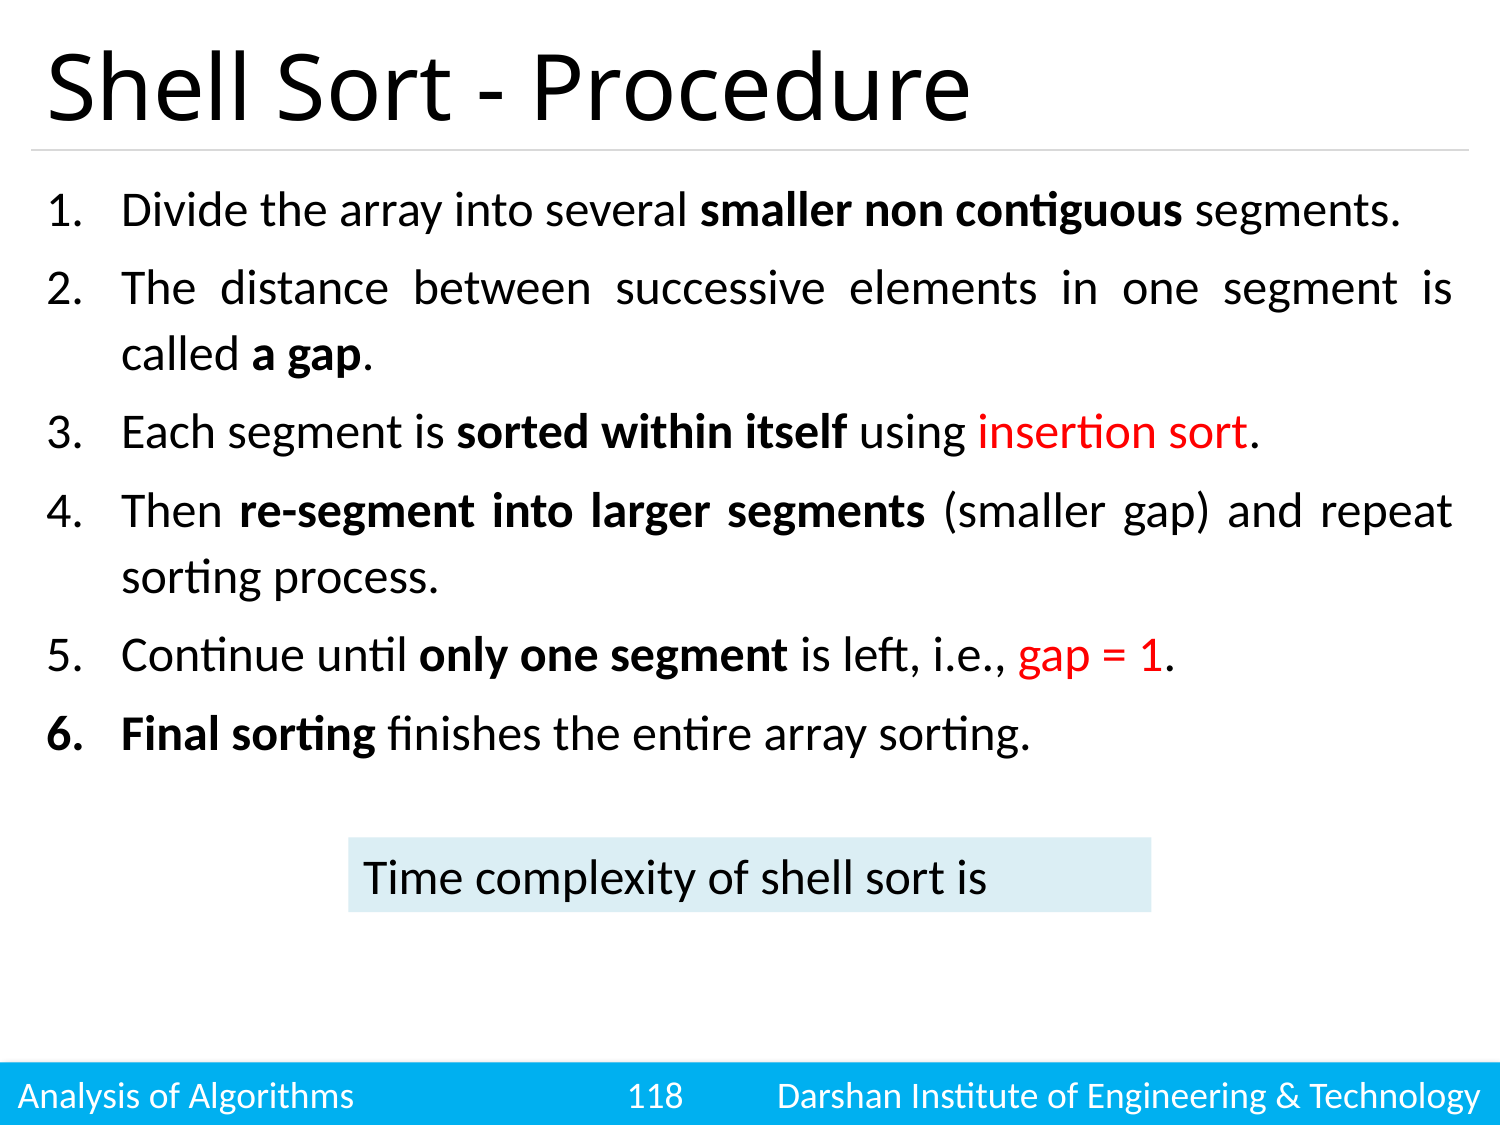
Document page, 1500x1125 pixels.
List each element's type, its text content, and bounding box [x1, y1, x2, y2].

title Shell Sort - Procedure [31, 17, 1469, 150]
list Divide the array into several smaller non contiguous segments. The distance between successive elements in one segment is called a gap. Each segment is sorted within itself using insertion sort. Then re-segment into larger segments (smaller gap) and repeat sorting process. Continue until only one segment is left, i.e., gap = 1. Final sorting finishes the entire array sorting. [31, 162, 1469, 1038]
